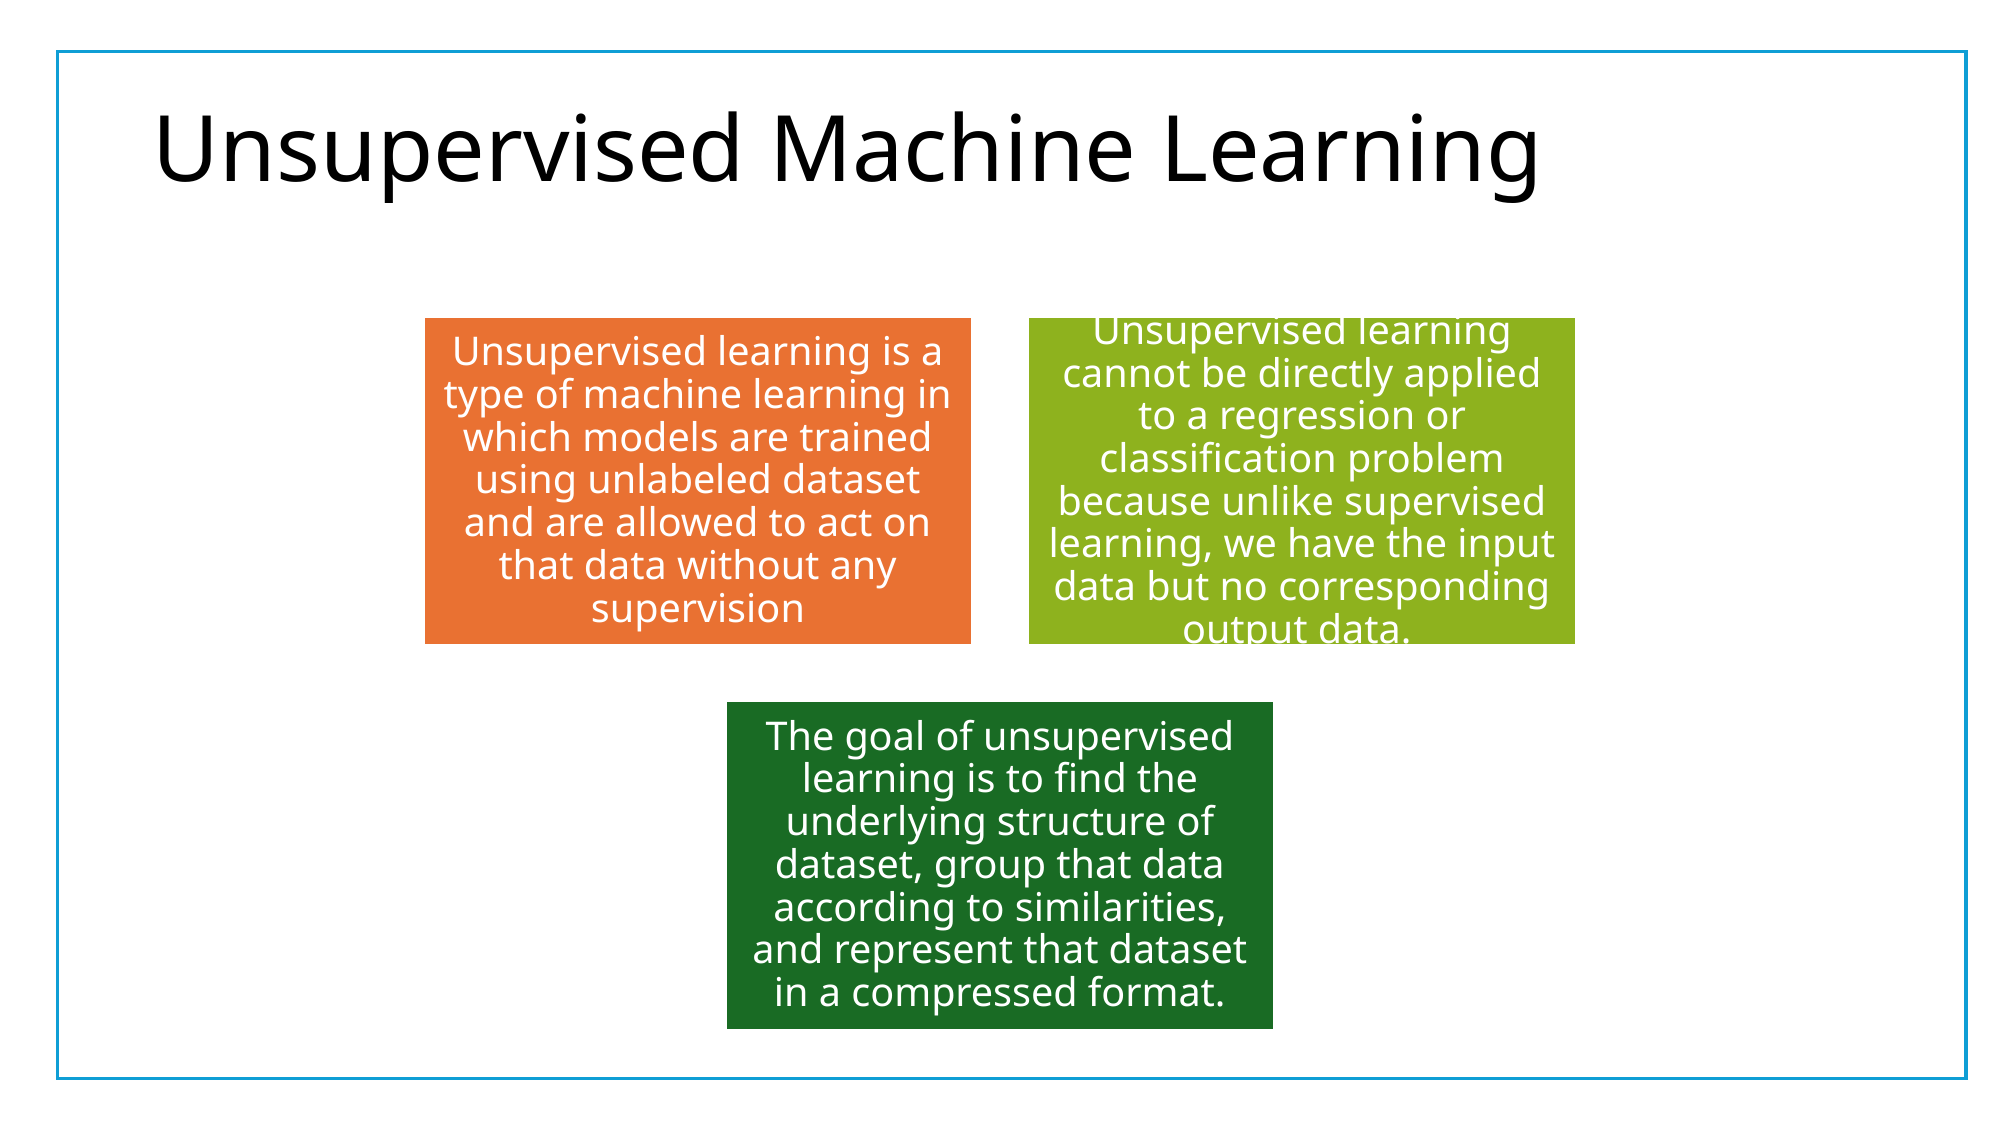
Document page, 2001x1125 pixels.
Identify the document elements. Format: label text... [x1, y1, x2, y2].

text_box [56, 50, 1968, 1080]
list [136, 315, 1863, 1032]
title Unsupervised Machine Learning [138, 41, 1862, 209]
